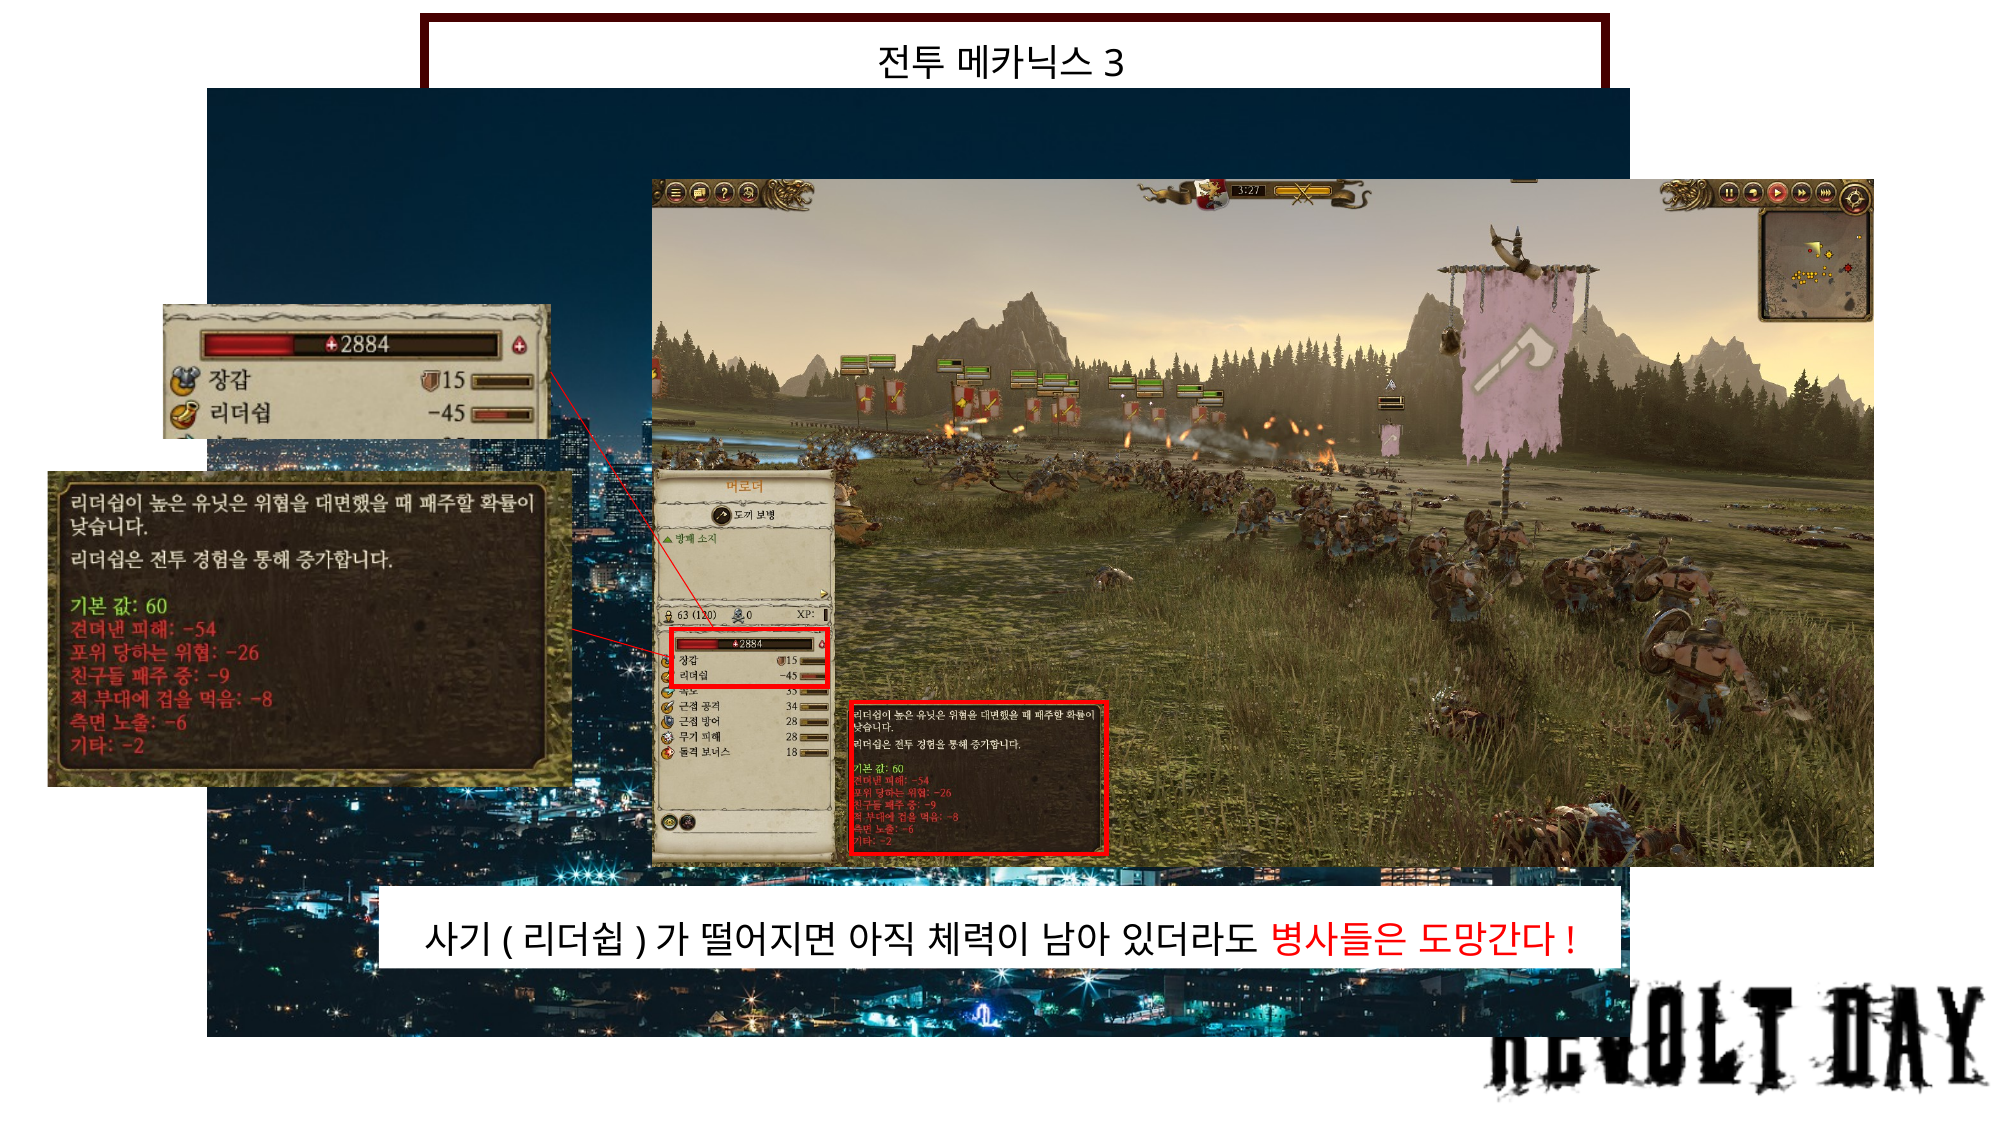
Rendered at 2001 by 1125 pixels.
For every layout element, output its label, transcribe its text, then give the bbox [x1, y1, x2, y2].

text_box 전투 메카닉스3 [414, 31, 1588, 92]
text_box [550, 371, 715, 630]
picture [47, 88, 2000, 1108]
picture [1208, 1024, 1222, 1029]
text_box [572, 628, 672, 658]
text_box 사기(리더쉽)가 떨어지면 아직 체력이 남아 있더라도 병사들은 도망간다! [378, 885, 1622, 969]
